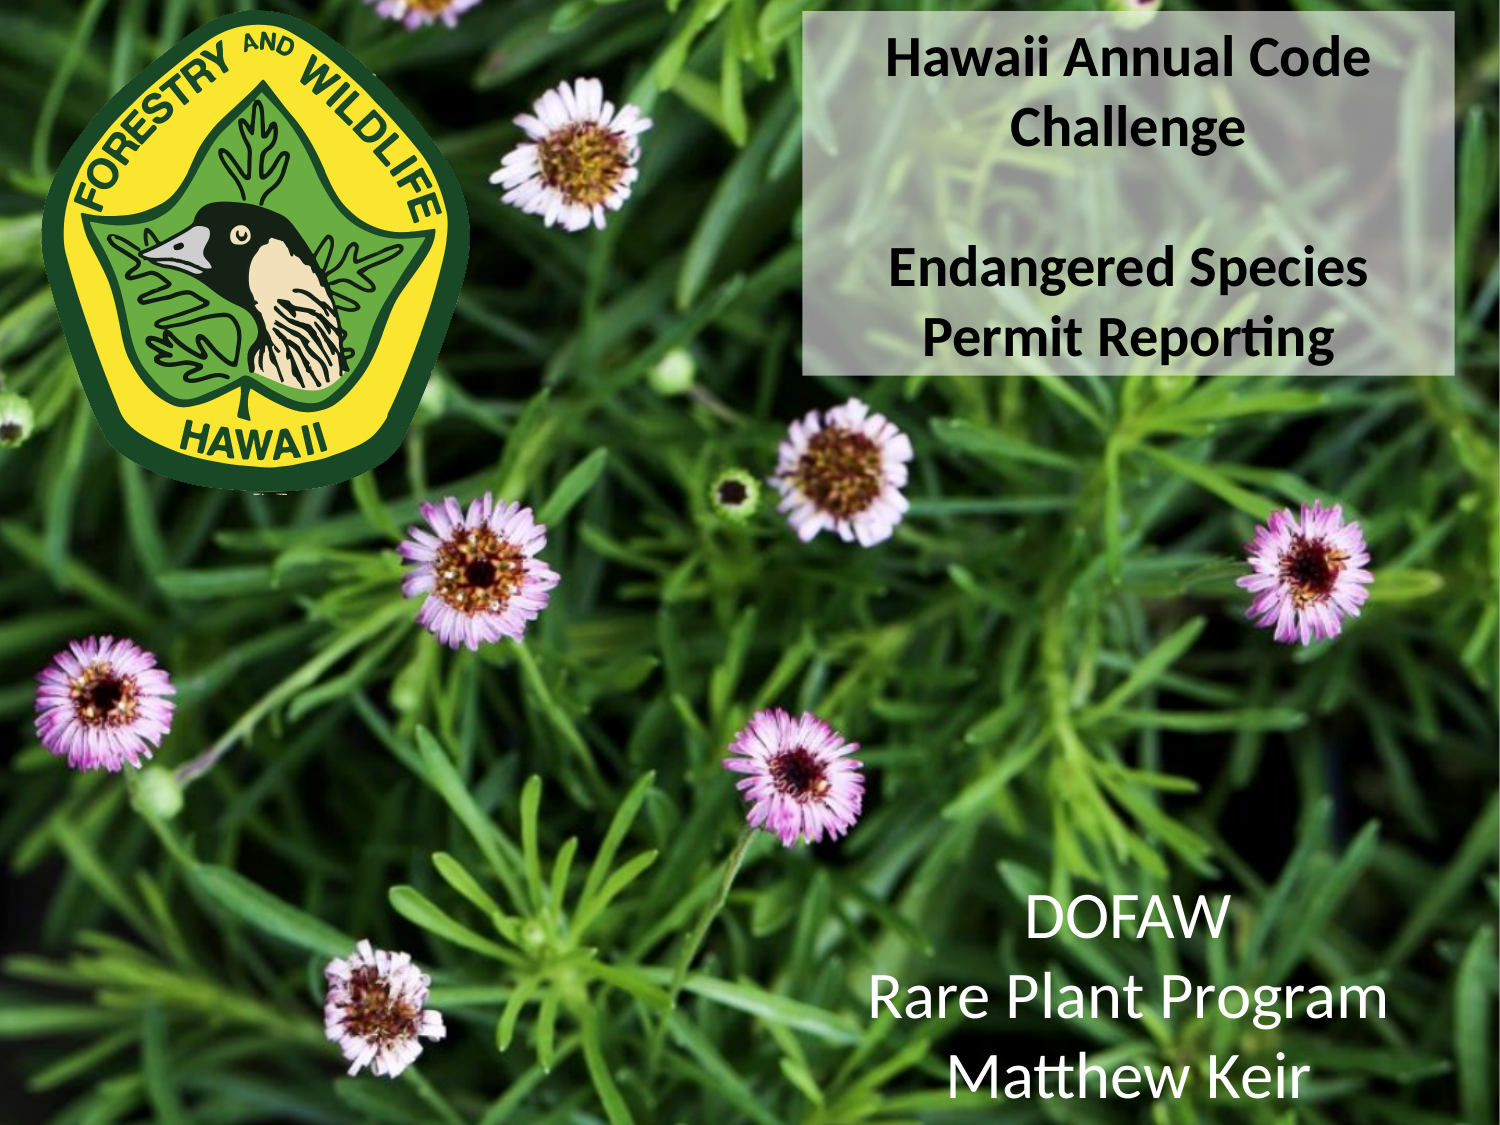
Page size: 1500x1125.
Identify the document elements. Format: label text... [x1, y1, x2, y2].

text_box DOFAW Rare Plant Program Matthew Keir [1322, 864, 1455, 1120]
text_box Hawaii Annual Code Challenge Endangered Species Permit Reporting [1322, 11, 1455, 376]
picture [0, 0, 1498, 1125]
